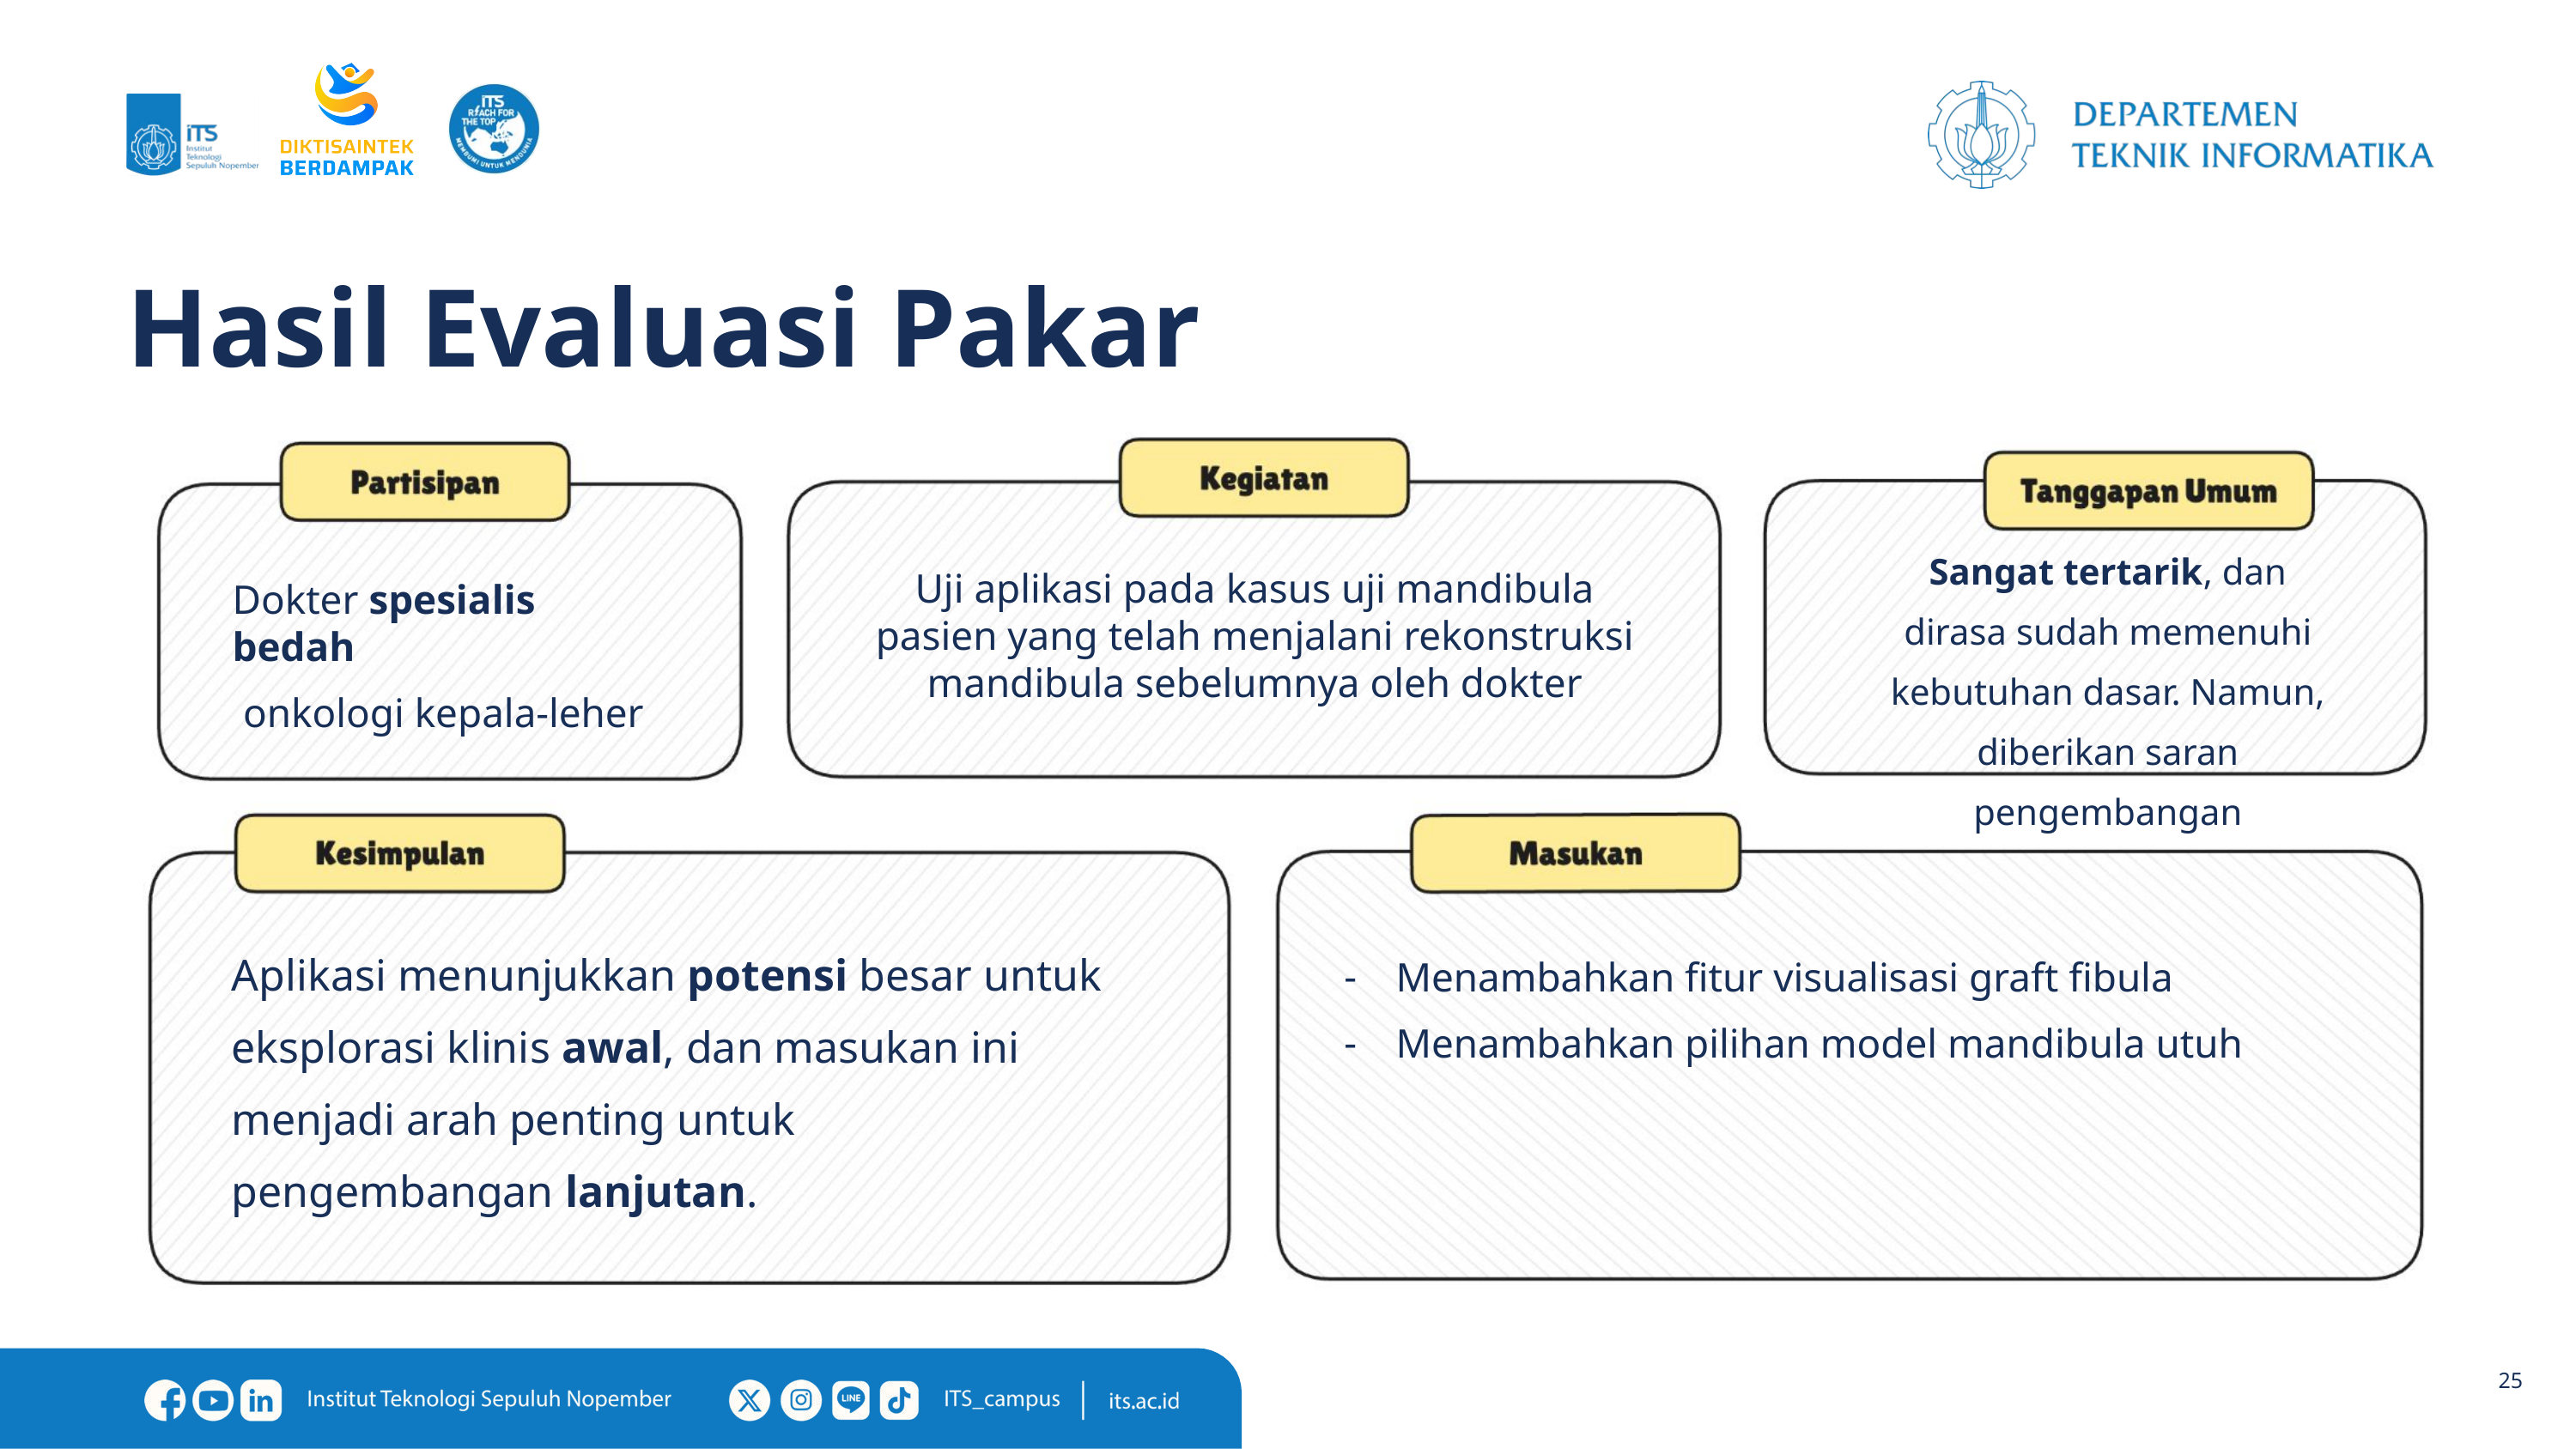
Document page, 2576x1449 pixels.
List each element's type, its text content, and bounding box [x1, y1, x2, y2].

picture [144, 1379, 1179, 1423]
picture [447, 82, 541, 175]
picture [143, 432, 2433, 1289]
title Hasil Evaluasi Pakar [125, 192, 2025, 502]
picture [126, 94, 259, 176]
picture [1928, 81, 2447, 189]
slide_number ‹#› [2496, 1367, 2530, 1449]
picture [281, 63, 414, 175]
